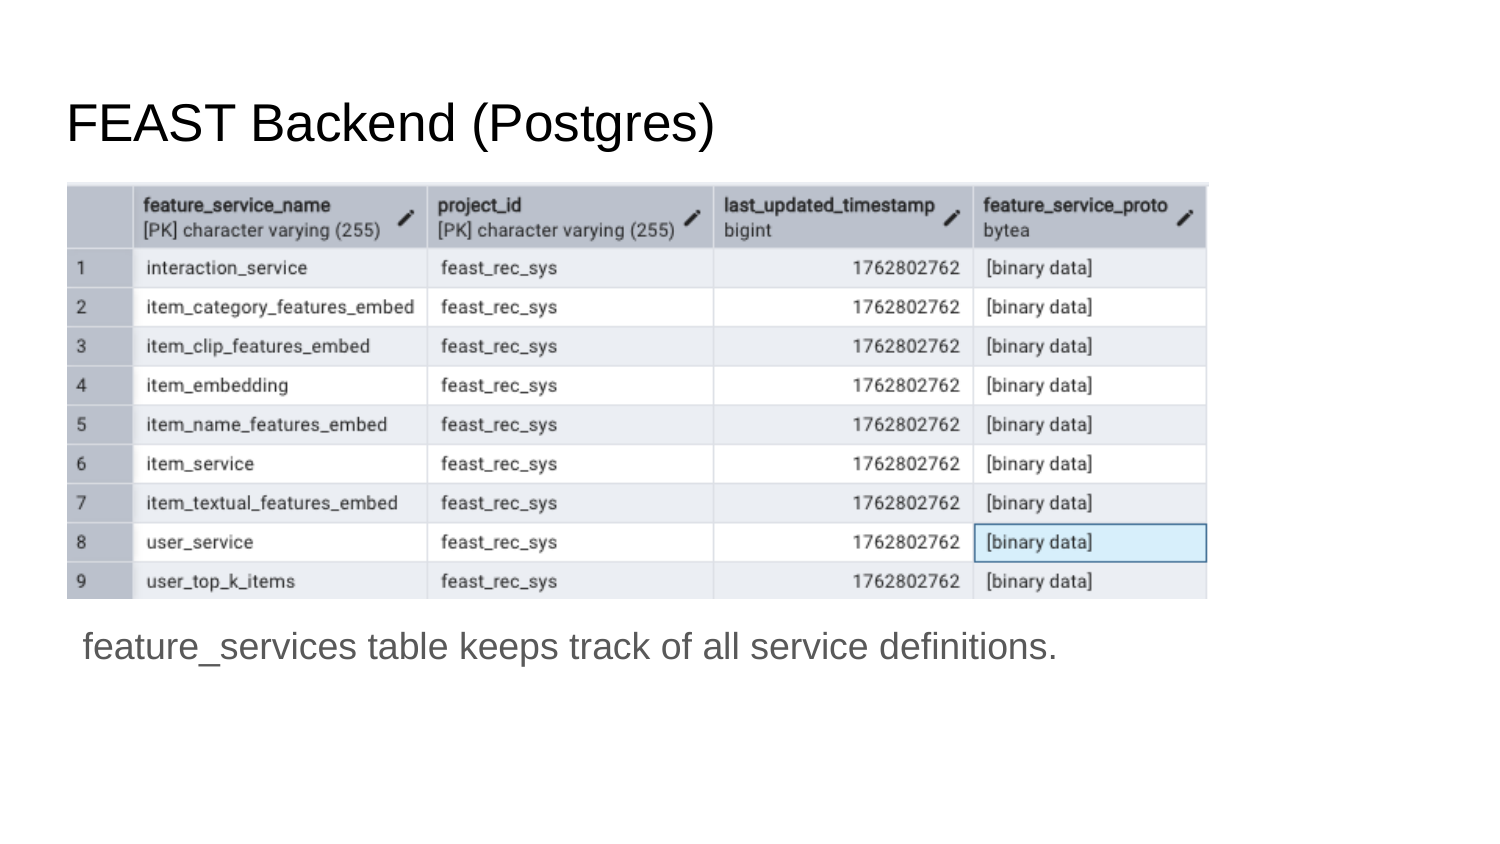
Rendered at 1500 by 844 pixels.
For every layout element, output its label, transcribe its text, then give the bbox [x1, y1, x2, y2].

text_box feature_services table keeps track of all service definitions. [67, 607, 1209, 683]
title FEAST Backend (Postgres) [51, 72, 1449, 167]
picture [67, 182, 1209, 599]
